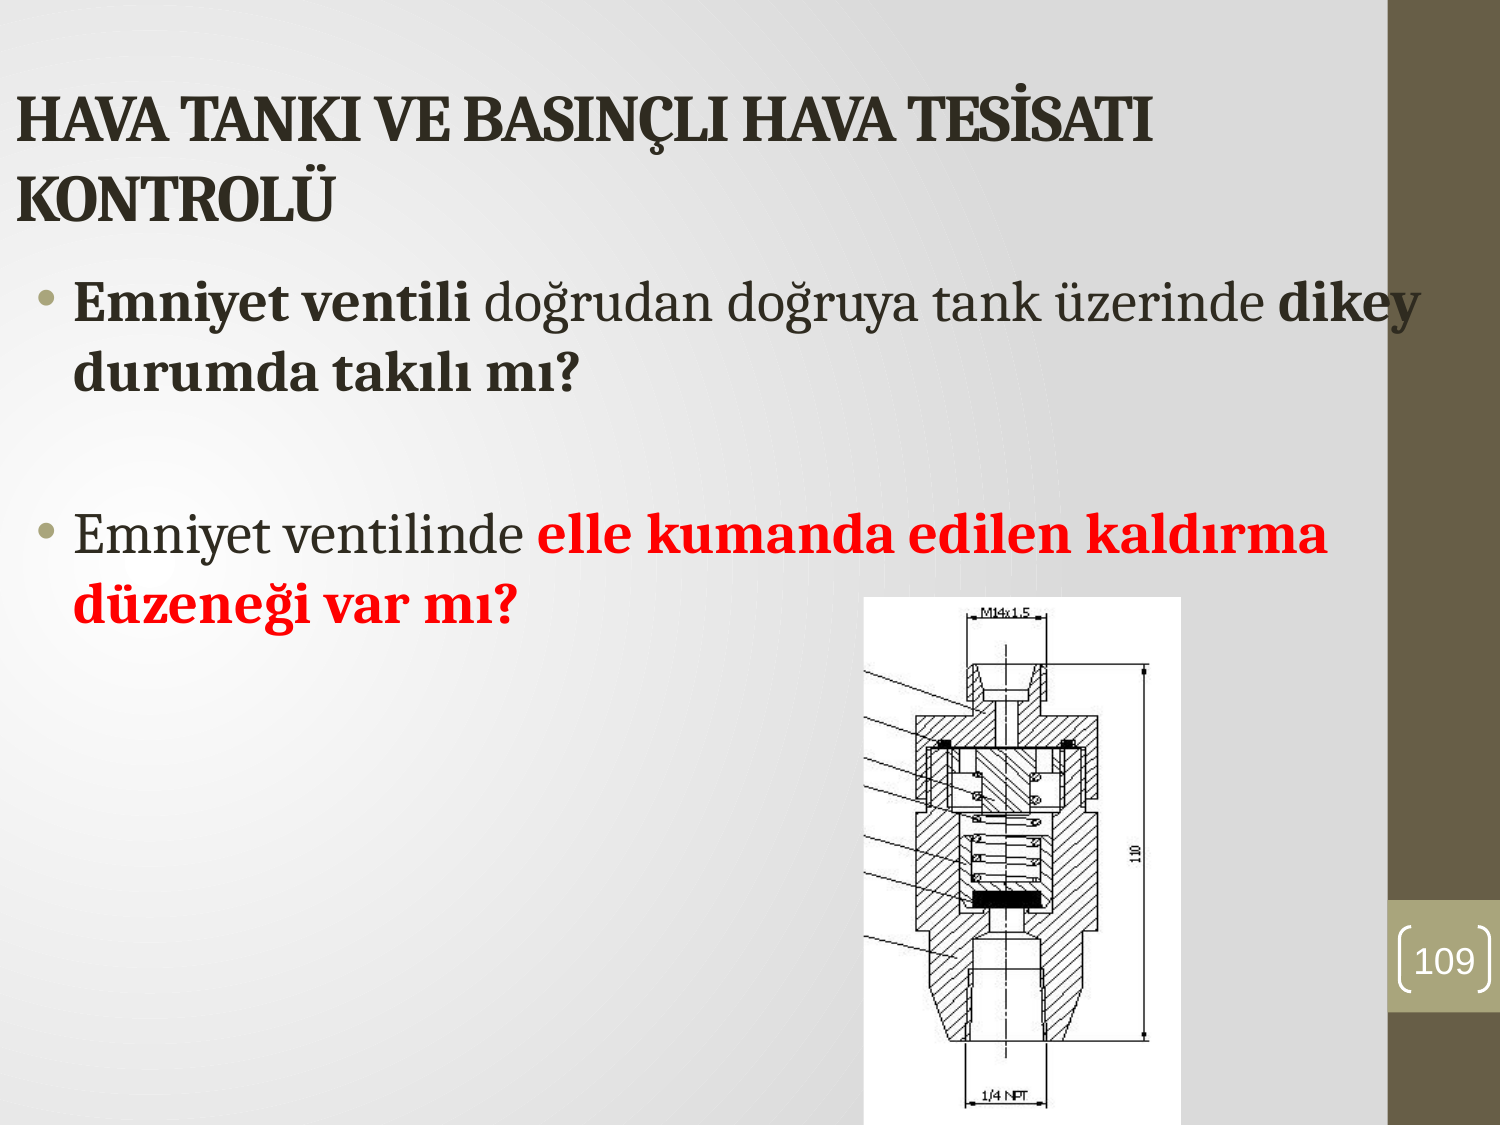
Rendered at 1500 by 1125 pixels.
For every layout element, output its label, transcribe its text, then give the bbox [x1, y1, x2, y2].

list Emniyet ventili doğrudan doğruya tank üzerinde dikey durumda takılı mı? Emniyet ventilinde elle kumanda edilen kaldırma düzeneği var mı? [2, 255, 1473, 998]
slide_number 109 [1397, 925, 1492, 994]
title HAVA TANKI VE BASINÇLI HAVA TESİSATI KONTROLÜ [0, 0, 1400, 327]
picture [862, 597, 1182, 1125]
